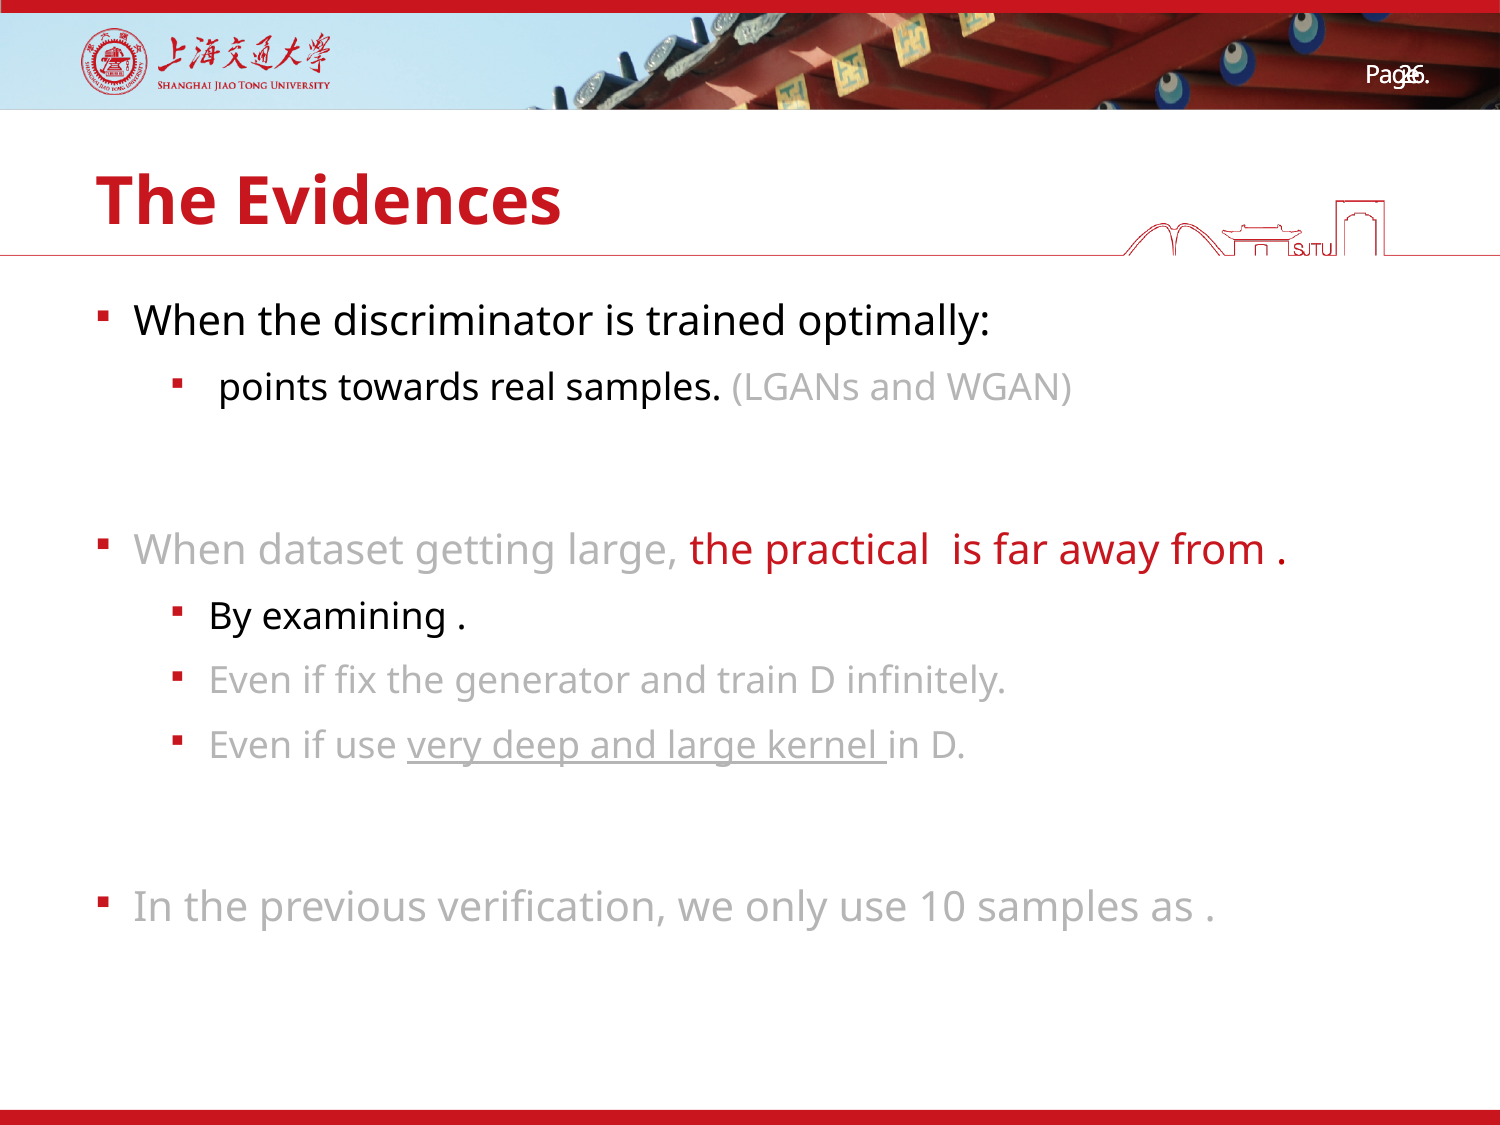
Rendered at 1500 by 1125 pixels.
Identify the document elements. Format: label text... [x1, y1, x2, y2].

title The Evidences [81, 160, 1455, 255]
picture [0, 200, 1500, 256]
picture [0, 0, 1500, 110]
